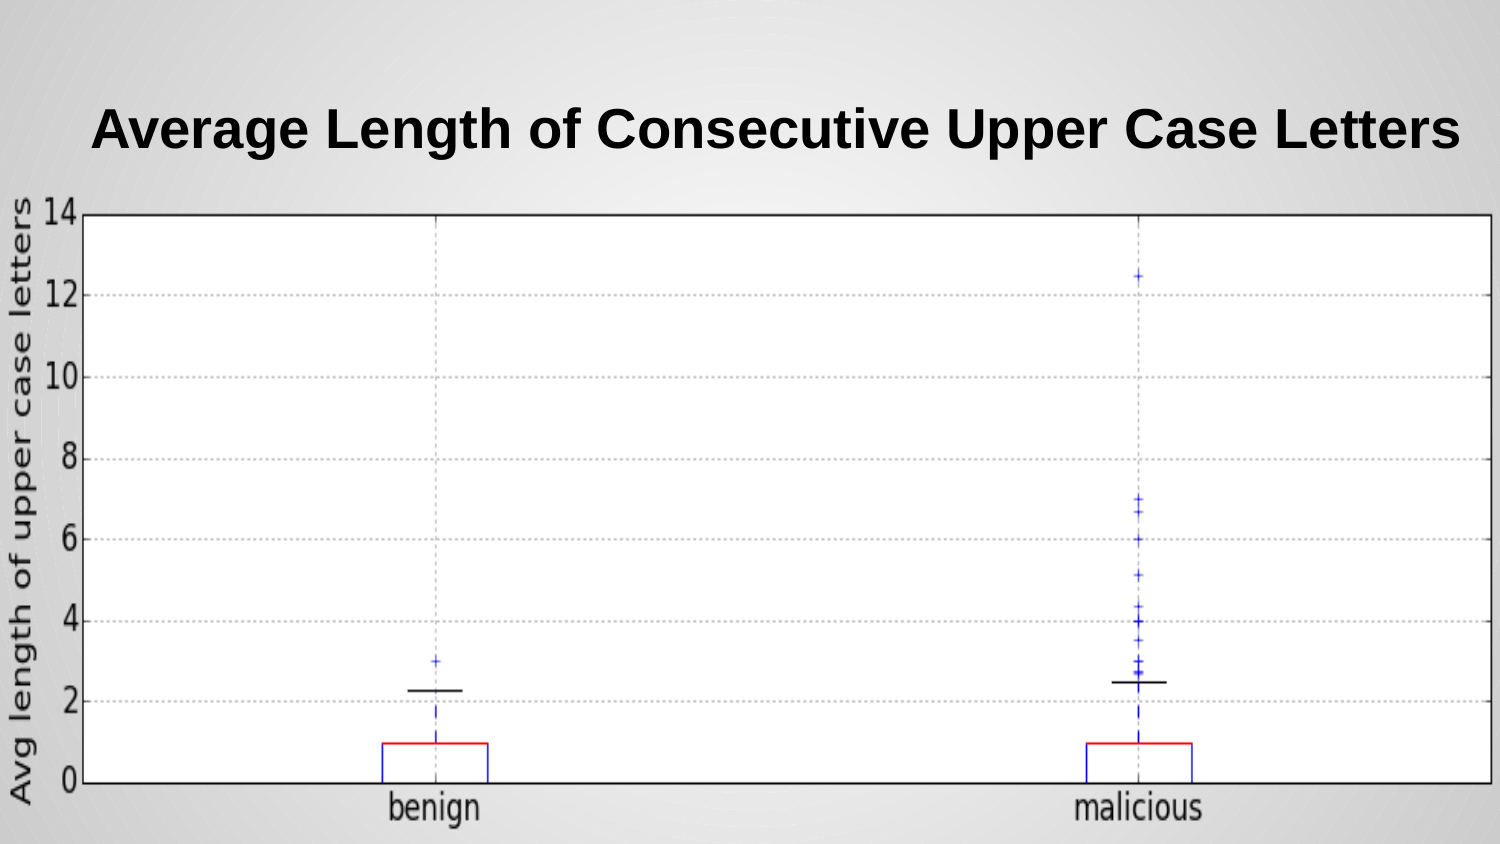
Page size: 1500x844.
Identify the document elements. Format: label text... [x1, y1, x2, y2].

title Average Length of Consecutive Upper Case Letters [75, 33, 1500, 175]
picture [0, 180, 1500, 844]
